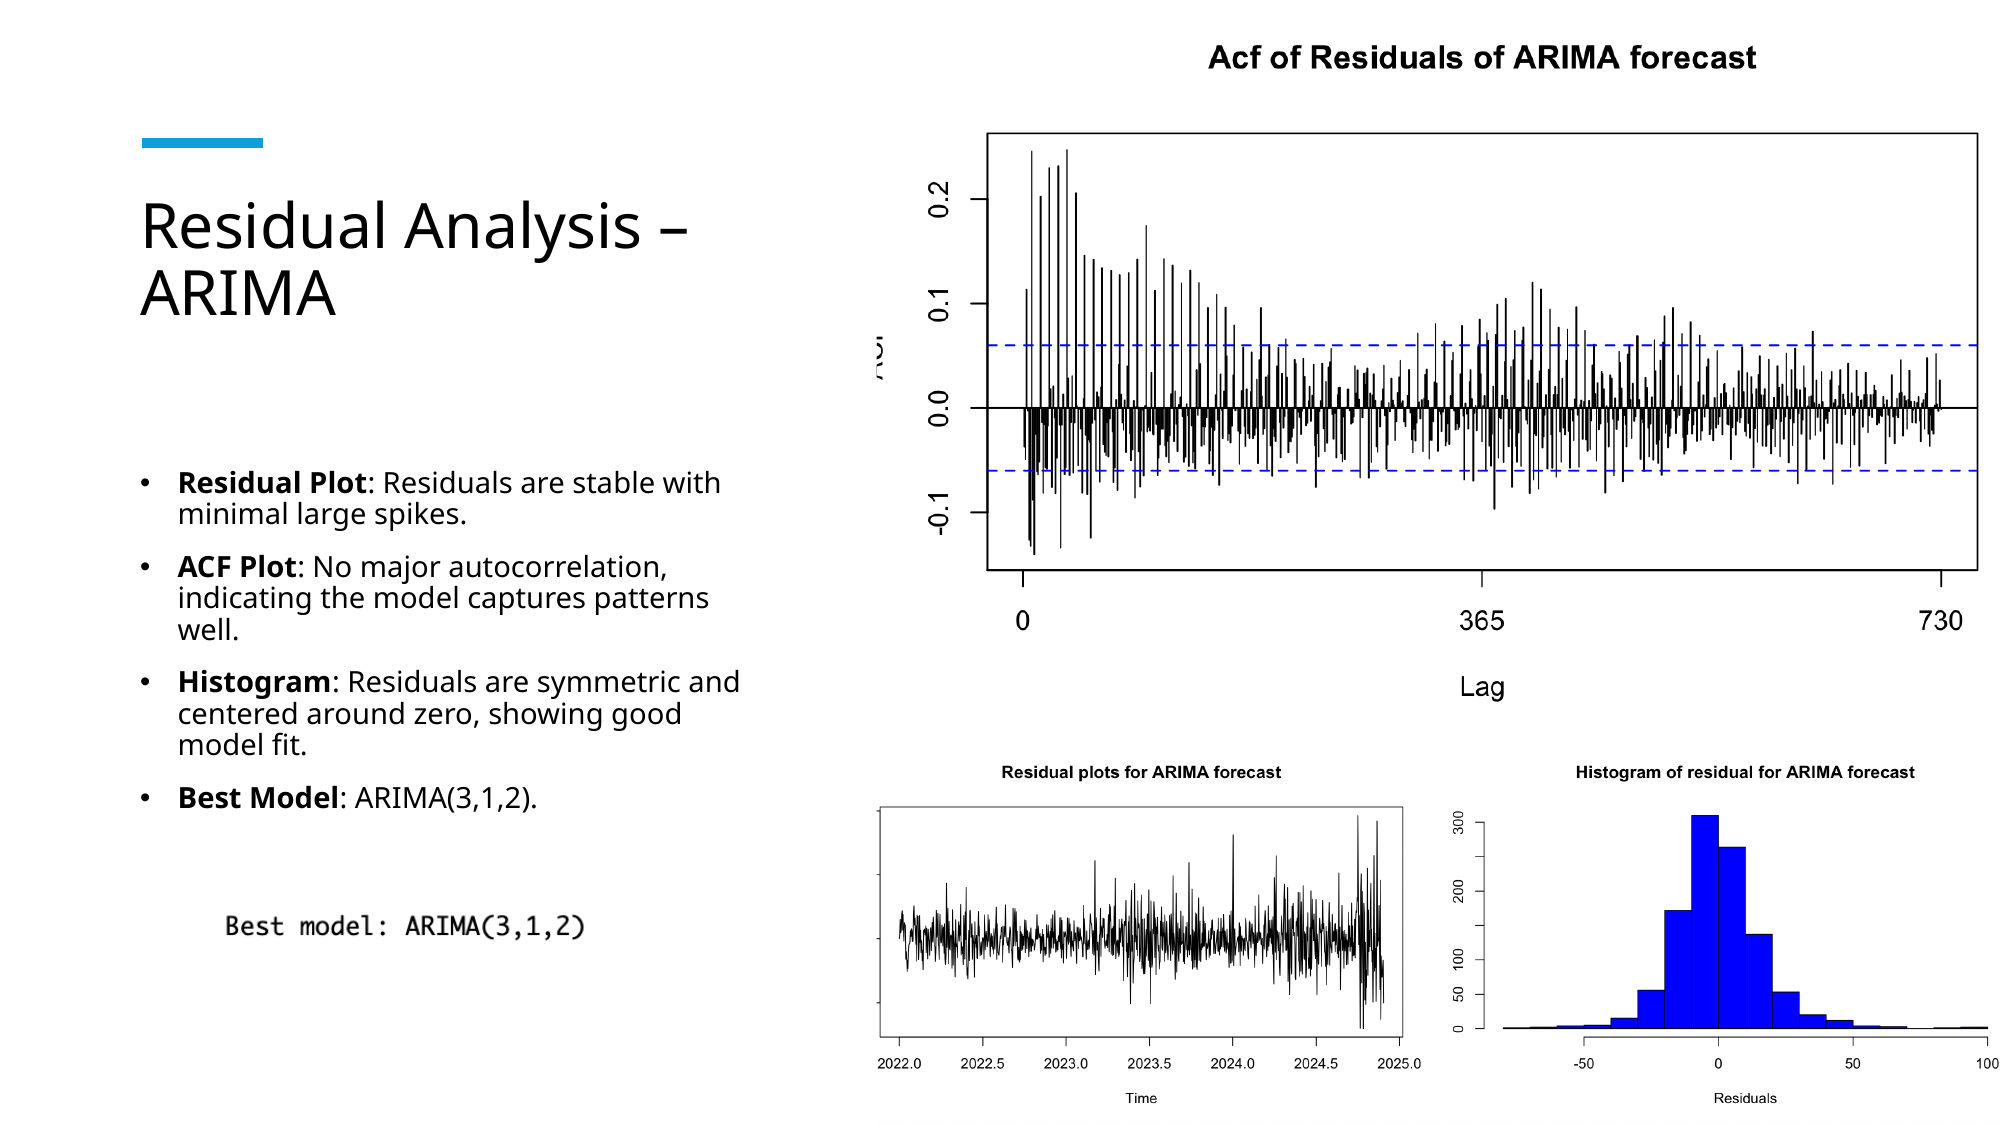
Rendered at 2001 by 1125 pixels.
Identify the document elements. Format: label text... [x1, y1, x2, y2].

picture [876, 0, 2000, 1125]
list Residual Plot: Residuals are stable with minimal large spikes. ACF Plot: No major autocorrelation, indicating the model captures patterns well. Histogram: Residuals are symmetric and centered around zero, showing good model fit. Best Model: ARIMA(3,1,2). [125, 460, 764, 1084]
picture [214, 858, 597, 983]
title Residual Analysis – ARIMA [125, 186, 764, 417]
